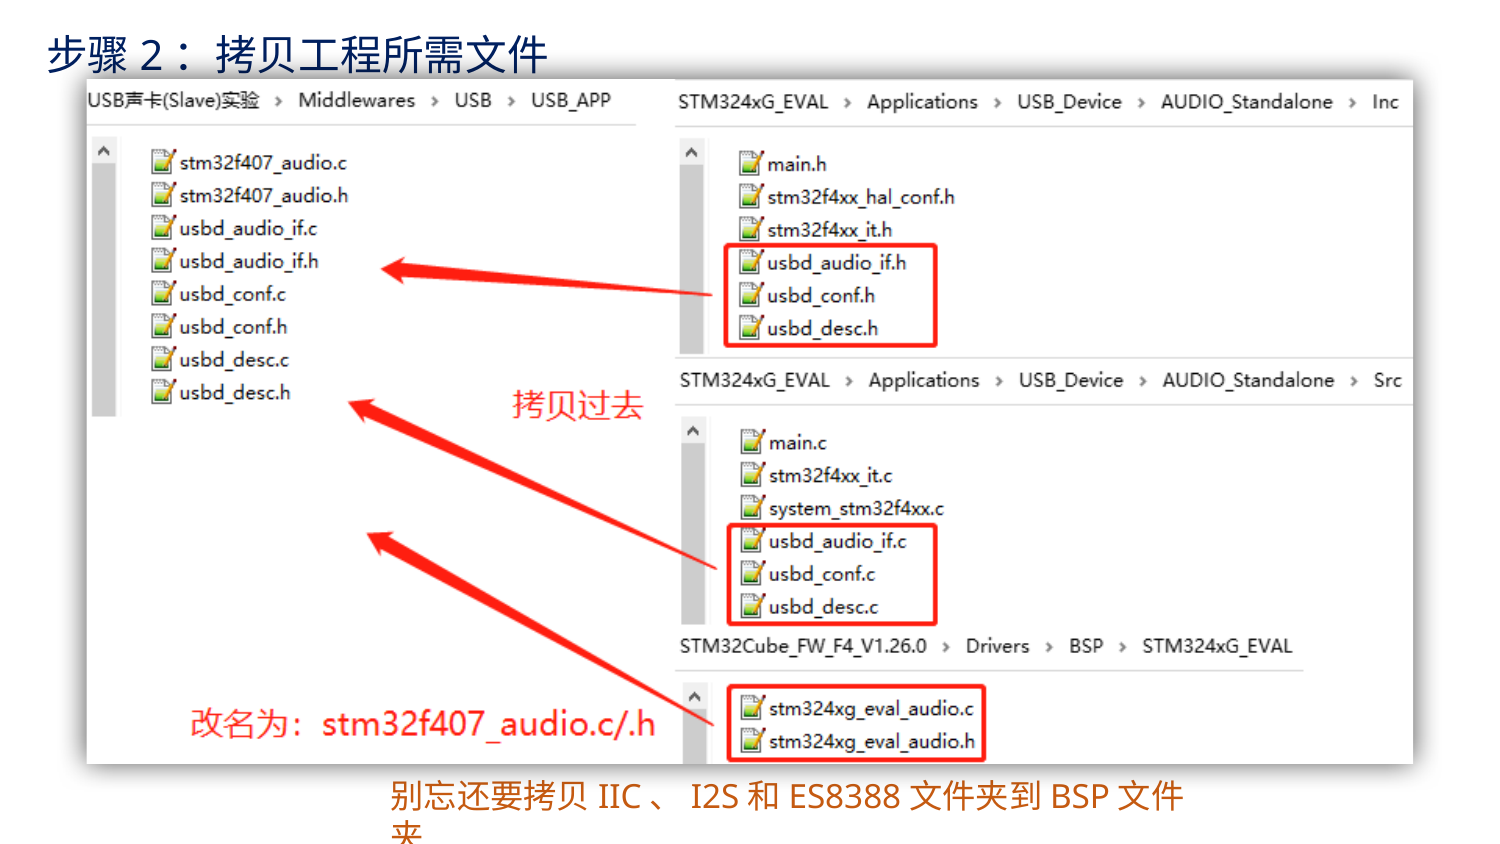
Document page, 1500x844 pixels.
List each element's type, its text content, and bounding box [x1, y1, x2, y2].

text_box 步骤2：拷贝工程所需文件 [38, 0, 825, 83]
text_box 别忘还要拷贝IIC、I2S和ES8388文件夹到BSP文件夹 [375, 786, 1204, 844]
picture [86, 79, 1414, 765]
